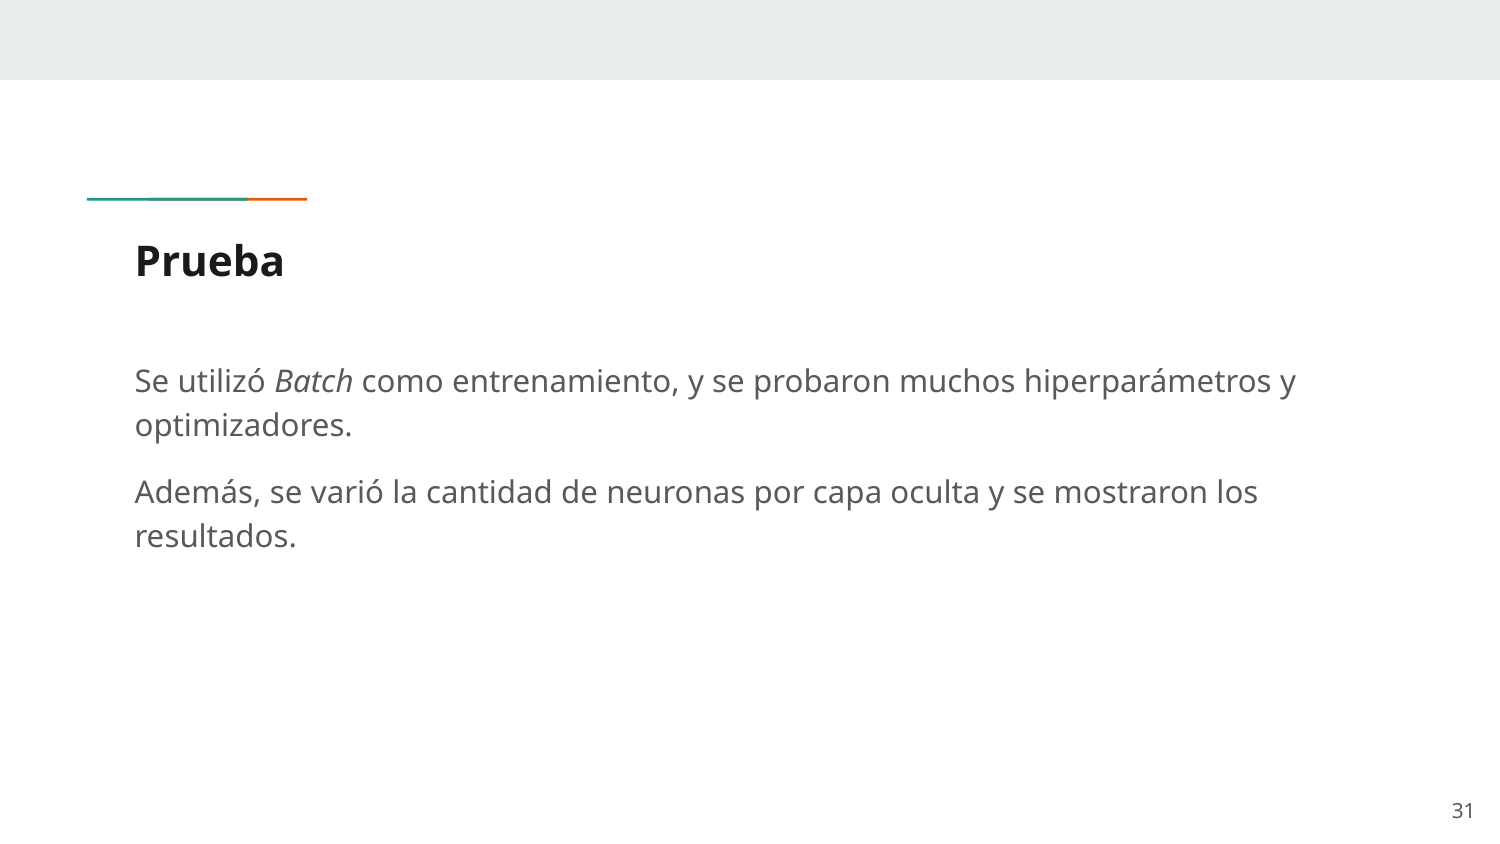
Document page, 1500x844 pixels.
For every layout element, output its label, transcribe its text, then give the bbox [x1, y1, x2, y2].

list Se utilizó Batch como entrenamiento, y se probaron muchos hiperparámetros y optimizadores. Además, se varió la cantidad de neuronas por capa oculta y se mostraron los resultados. [119, 341, 1381, 844]
slide_number ‹#› [1400, 779, 1491, 844]
title Prueba [119, 216, 1381, 305]
